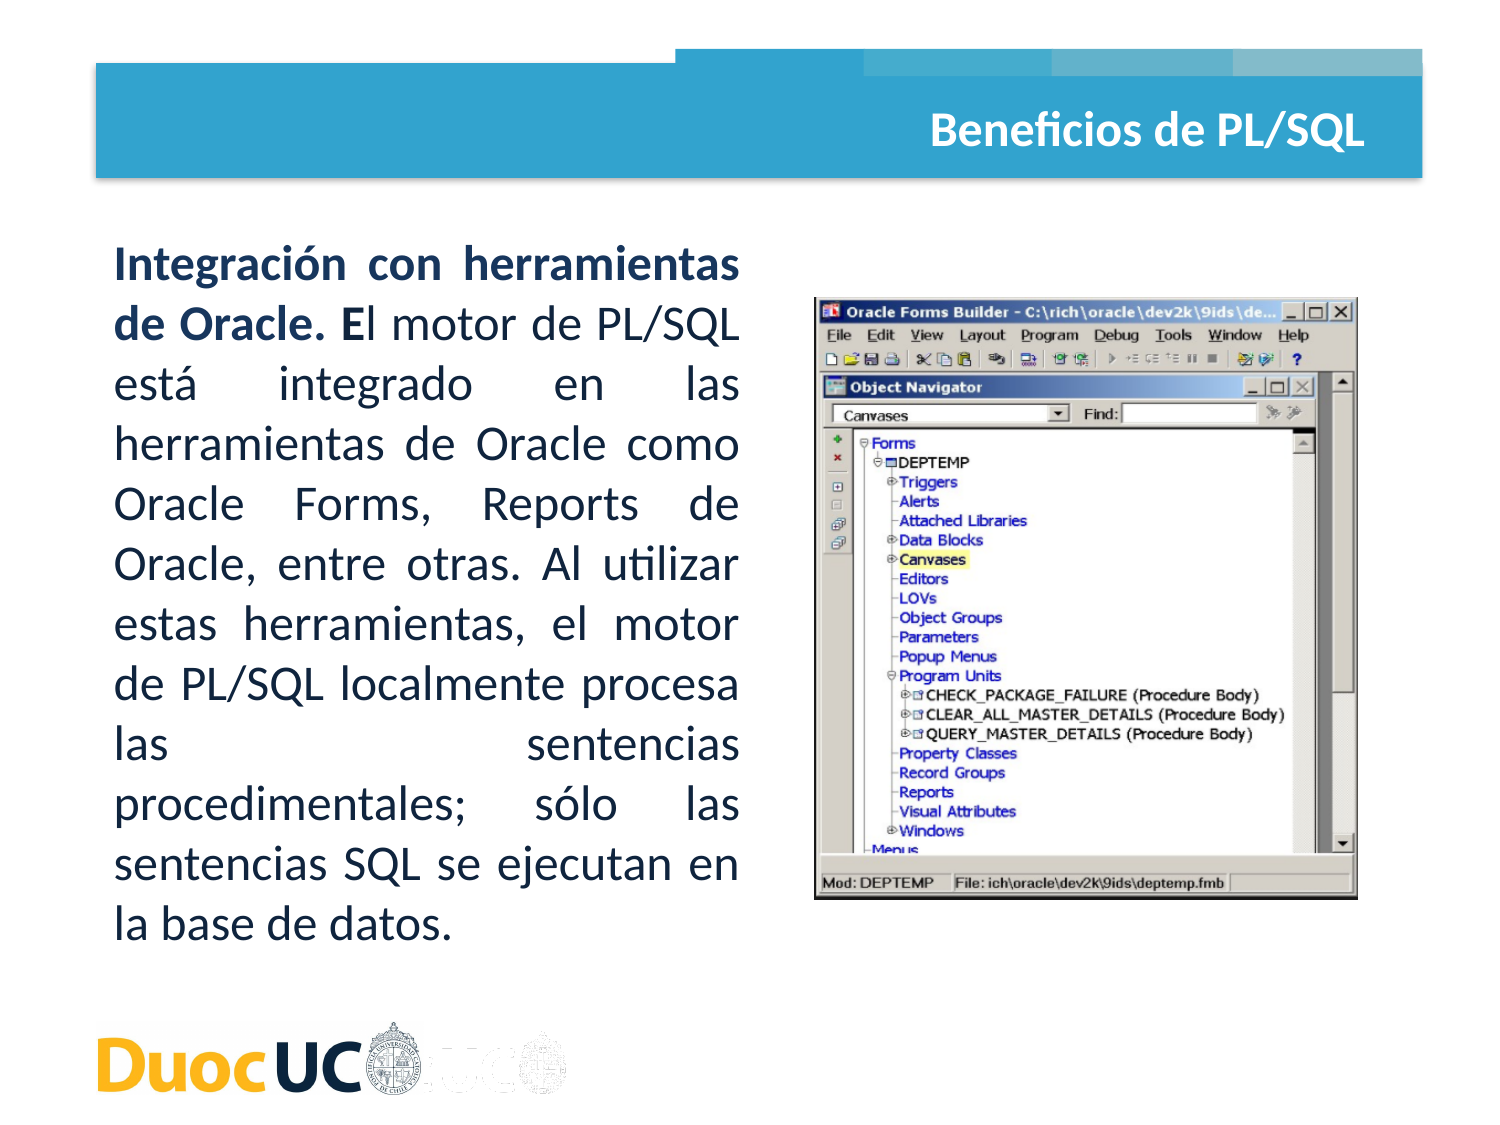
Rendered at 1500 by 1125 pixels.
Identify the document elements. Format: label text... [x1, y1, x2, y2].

picture [96, 1021, 566, 1095]
picture [814, 297, 1359, 901]
list Integración con herramientas de Oracle. El motor de PL/SQL está integrado en las herramientas de Oracle como Oracle Forms, Reports de Oracle, entre otras. Al utilizar estas herramientas, el motor de PL/SQL localmente procesa las sentencias procedimentales; sólo las sentencias SQL se ejecutan en la base de datos. [98, 223, 756, 990]
text_box Beneficios de PL/SQL [847, 88, 1381, 165]
